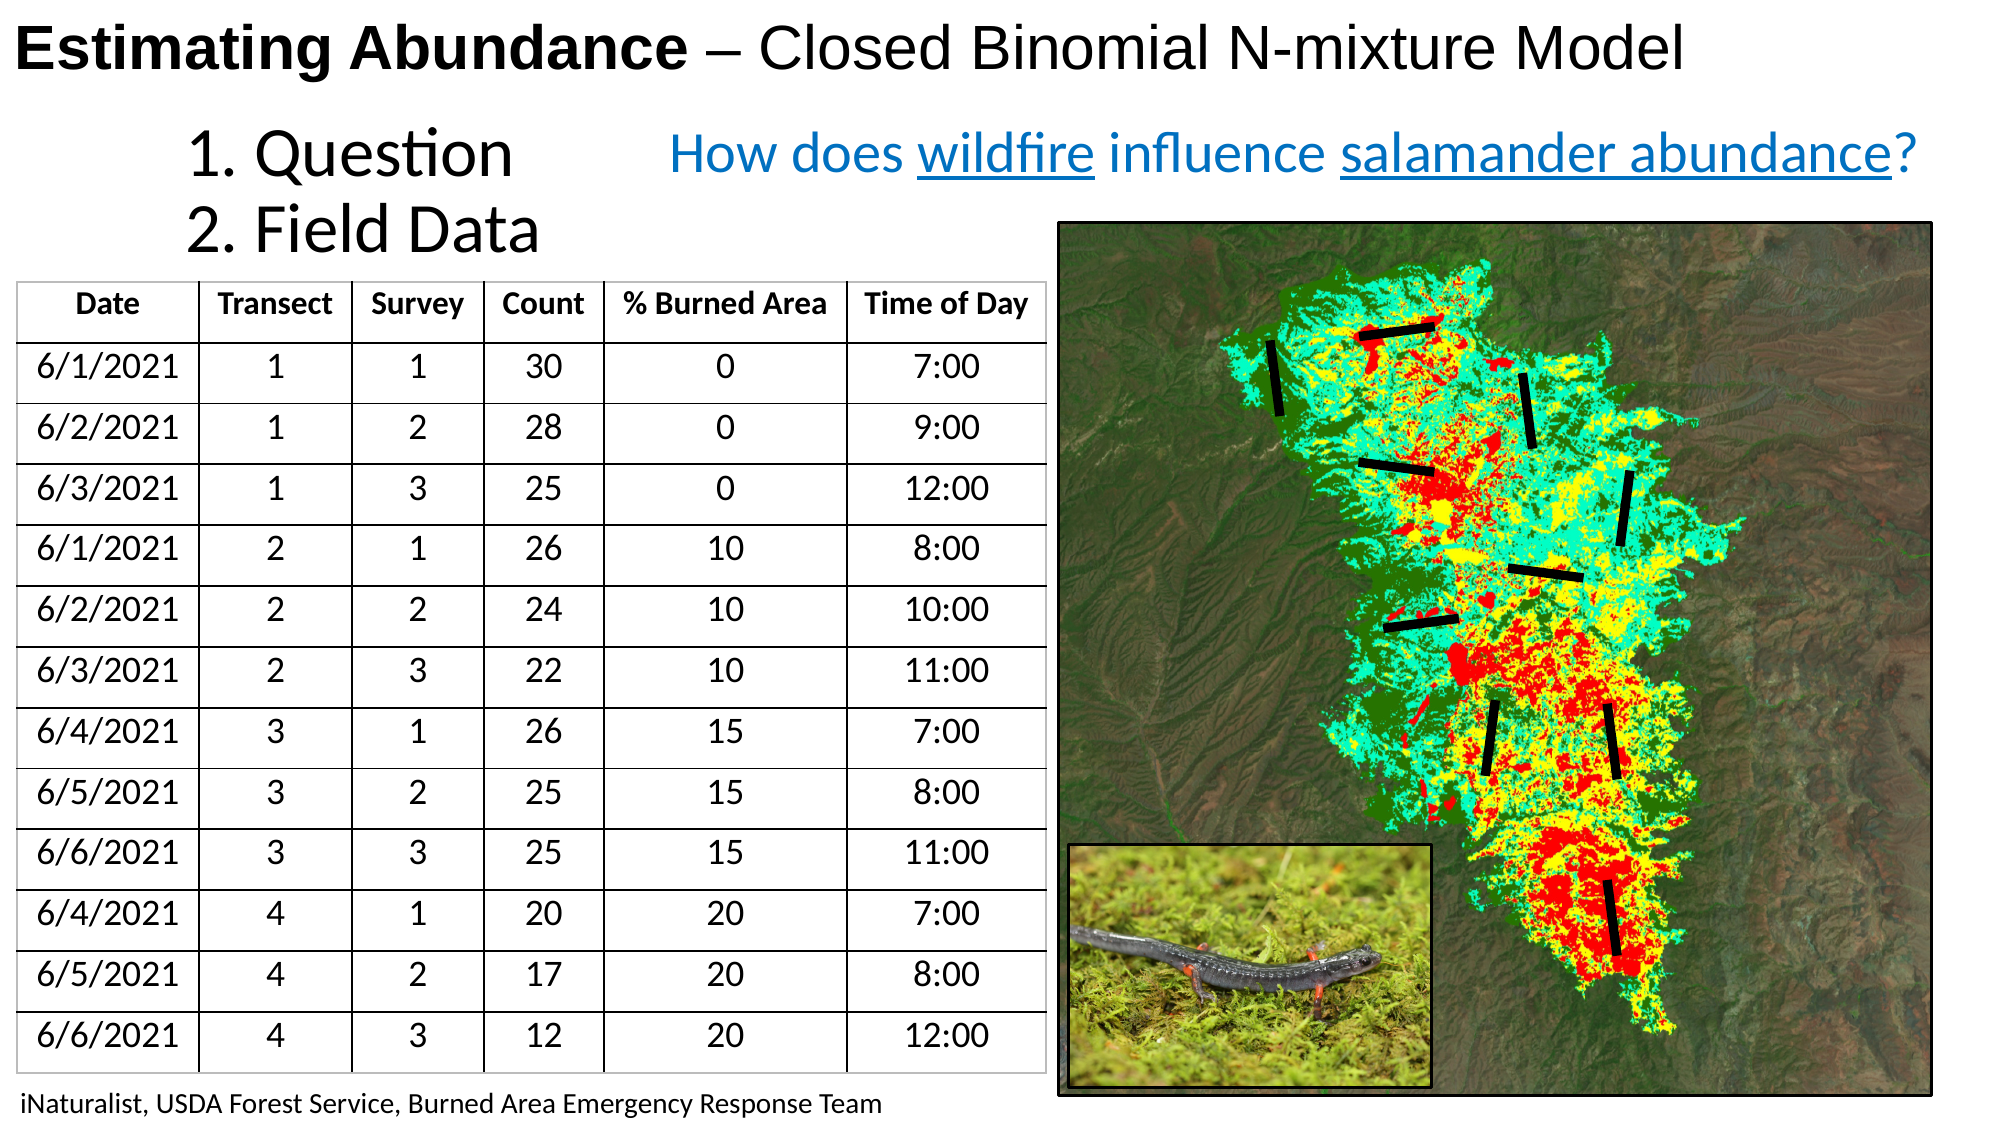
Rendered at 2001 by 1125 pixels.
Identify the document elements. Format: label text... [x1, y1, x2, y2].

table_cell 1 [353, 891, 483, 950]
table_cell 1 [200, 404, 351, 463]
table_header % Burned Area [605, 283, 846, 342]
table_cell 6/6/2021 [18, 1013, 198, 1072]
text_box Estimating Abundance – Closed Binomial N-mixture Model [0, 0, 1721, 90]
table_cell 15 [605, 769, 846, 828]
table_cell 6/3/2021 [18, 465, 198, 524]
table_cell 2 [200, 526, 351, 585]
table_cell 12:00 [848, 1013, 1045, 1072]
table_cell 7:00 [848, 344, 1045, 403]
table_cell 4 [200, 1013, 351, 1072]
table_header Count [485, 283, 603, 342]
table_cell 17 [485, 952, 603, 1011]
table_cell 20 [485, 891, 603, 950]
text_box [1391, 293, 1402, 370]
table_cell 4 [200, 891, 351, 950]
table_cell 0 [605, 465, 846, 524]
table_cell 10:00 [848, 587, 1045, 646]
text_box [1416, 585, 1427, 662]
table_cell 20 [605, 952, 846, 1011]
table_cell 6/1/2021 [18, 344, 198, 403]
table_cell 7:00 [848, 709, 1045, 768]
text_box How does wildfire influence salamander abundance? [654, 106, 1935, 192]
table_cell 1 [353, 526, 483, 585]
table_cell 3 [200, 830, 351, 889]
table_cell 11:00 [848, 830, 1045, 889]
table_header Date [18, 283, 198, 342]
table_cell 25 [485, 465, 603, 524]
text_box 2. Field Data [170, 173, 559, 274]
table_cell 15 [605, 830, 846, 889]
table_cell 3 [353, 648, 483, 707]
table_cell 7:00 [848, 891, 1045, 950]
table_cell 25 [485, 769, 603, 828]
text_box iNaturalist, USDA Forest Service, Burned Area Emergency Response Team [5, 1077, 905, 1125]
table_cell 10 [605, 526, 846, 585]
table_cell 10 [605, 587, 846, 646]
table_cell 3 [353, 465, 483, 524]
table_cell 2 [200, 648, 351, 707]
table_cell 8:00 [848, 952, 1045, 1011]
table_cell 6/4/2021 [18, 709, 198, 768]
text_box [1540, 535, 1551, 611]
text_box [1269, 340, 1280, 417]
table_cell 4 [200, 952, 351, 1011]
table_cell 2 [353, 952, 483, 1011]
table_cell 3 [200, 769, 351, 828]
table_cell 2 [353, 404, 483, 463]
table_cell 8:00 [848, 769, 1045, 828]
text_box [1607, 879, 1618, 956]
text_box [1391, 429, 1402, 505]
table_header Transect [200, 283, 351, 342]
table_cell 3 [353, 830, 483, 889]
table_cell 0 [605, 344, 846, 403]
table_cell 1 [353, 709, 483, 768]
table_cell 6/2/2021 [18, 404, 198, 463]
table_header Time of Day [848, 283, 1045, 342]
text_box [1619, 470, 1630, 547]
table_cell 20 [605, 1013, 846, 1072]
table_cell 6/3/2021 [18, 648, 198, 707]
text_box 1. Question [170, 98, 559, 173]
table_cell 3 [200, 709, 351, 768]
table_cell 9:00 [848, 404, 1045, 463]
table_cell 26 [485, 709, 603, 768]
table_cell 3 [353, 1013, 483, 1072]
table_cell 2 [353, 587, 483, 646]
table_cell 24 [485, 587, 603, 646]
table_cell 0 [605, 404, 846, 463]
table_header Survey [353, 283, 483, 342]
table_cell 6/5/2021 [18, 952, 198, 1011]
table_cell 6/1/2021 [18, 526, 198, 585]
table_cell 11:00 [848, 648, 1045, 707]
table_cell 1 [200, 465, 351, 524]
table_cell 12:00 [848, 465, 1045, 524]
picture [1060, 224, 1931, 1095]
table_cell 2 [200, 587, 351, 646]
table_cell 6/2/2021 [18, 587, 198, 646]
table_cell 10 [605, 648, 846, 707]
table_cell 6/5/2021 [18, 769, 198, 828]
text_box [1522, 372, 1533, 449]
table_cell 20 [605, 891, 846, 950]
table_cell 8:00 [848, 526, 1045, 585]
table_cell 30 [485, 344, 603, 403]
table_cell 6/4/2021 [18, 891, 198, 950]
table_cell 6/6/2021 [18, 830, 198, 889]
table_cell 25 [485, 830, 603, 889]
table_cell 15 [605, 709, 846, 768]
table_cell 28 [485, 404, 603, 463]
table_cell 2 [353, 769, 483, 828]
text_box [1607, 703, 1618, 780]
table_cell 22 [485, 648, 603, 707]
table_cell 1 [200, 344, 351, 403]
table_cell 1 [353, 344, 483, 403]
table_cell 12 [485, 1013, 603, 1072]
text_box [1485, 700, 1496, 776]
table_cell 26 [485, 526, 603, 585]
